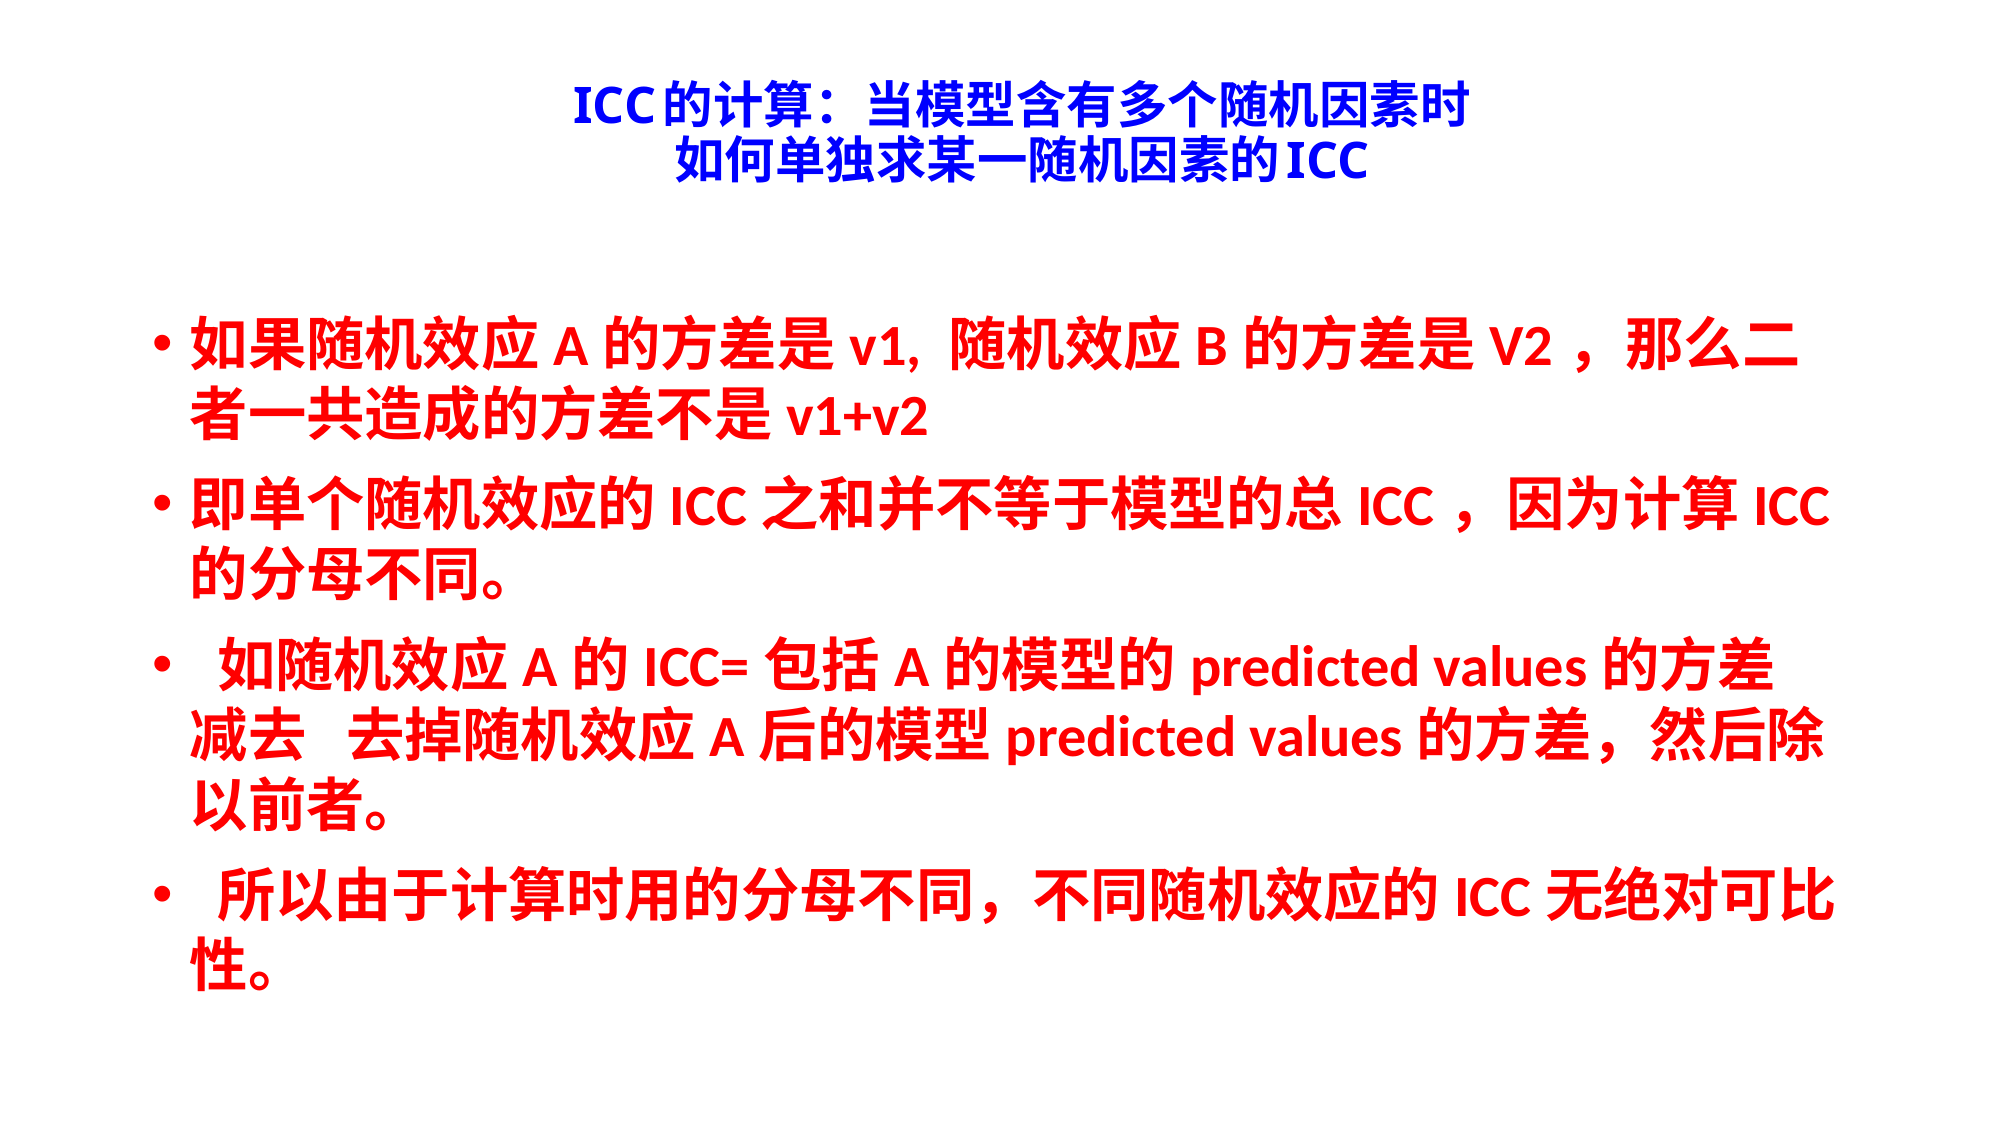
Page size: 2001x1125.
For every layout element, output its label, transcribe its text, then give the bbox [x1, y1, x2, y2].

list 如果随机效应A的方差是v1, 随机效应B的方差是V2，那么二者一共造成的方差不是v1+v2 即单个随机效应的ICC之和并不等于模型的总ICC，因为计算ICC的分母不同。 如随机效应A的ICC=包括A的模型的predicted values的方差 减去 去掉随机效应A后的模型predicted values的方差，然后除以前者。 所以由于计算时用的分母不同，不同随机效应的ICC无绝对可比性。 [137, 299, 1863, 1011]
title ICC的计算：当模型含有多个随机因素时 如何单独求某一随机因素的ICC [82, 72, 1962, 198]
